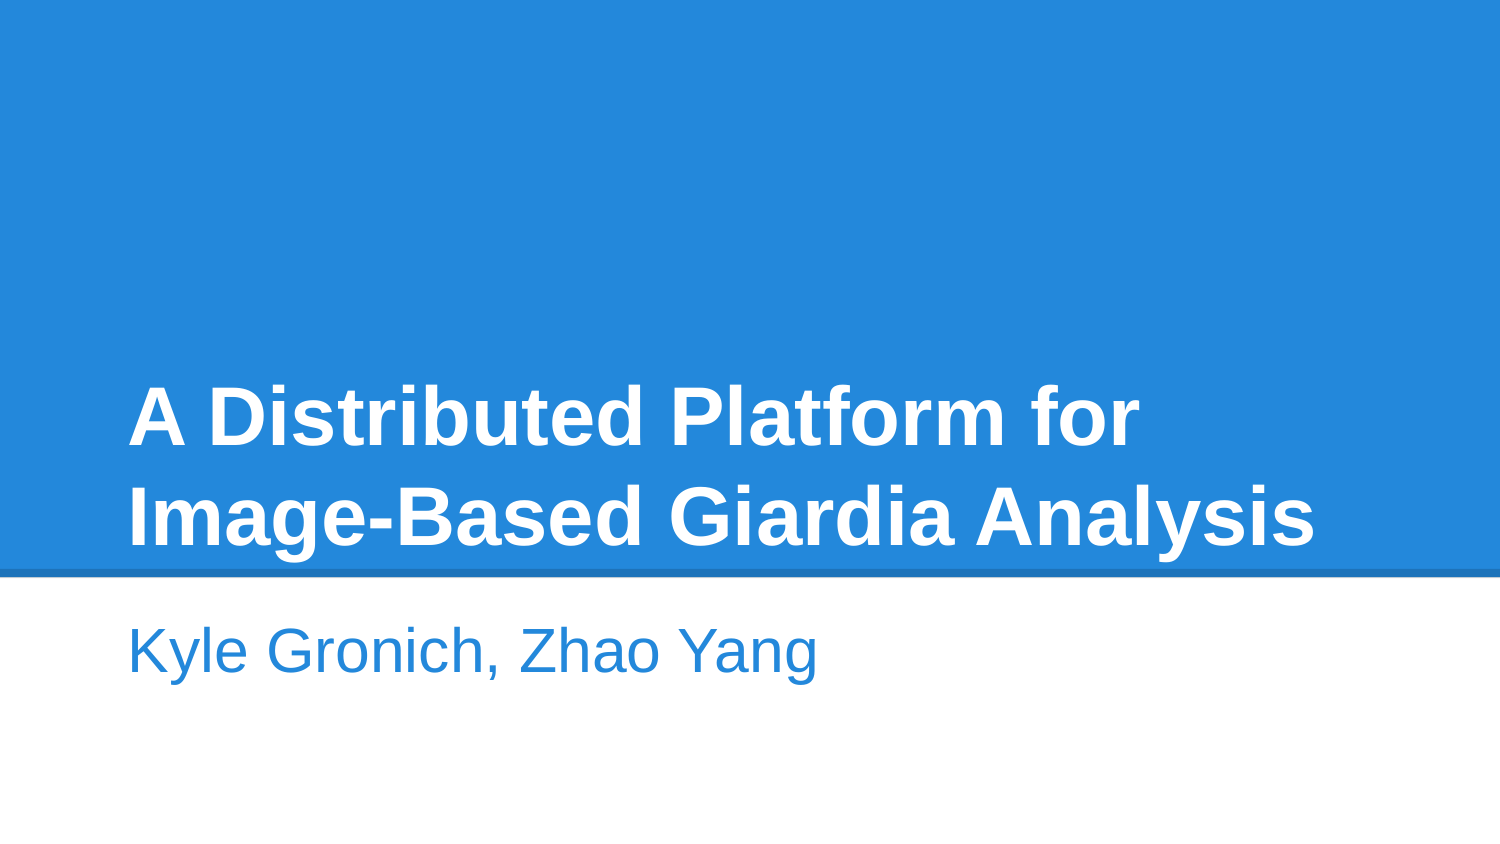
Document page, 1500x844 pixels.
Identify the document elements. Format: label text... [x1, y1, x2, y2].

title A Distributed Platform for Image-Based Giardia Analysis [112, 306, 1388, 577]
subtitle Kyle Gronich, Zhao Yang [112, 594, 1388, 722]
